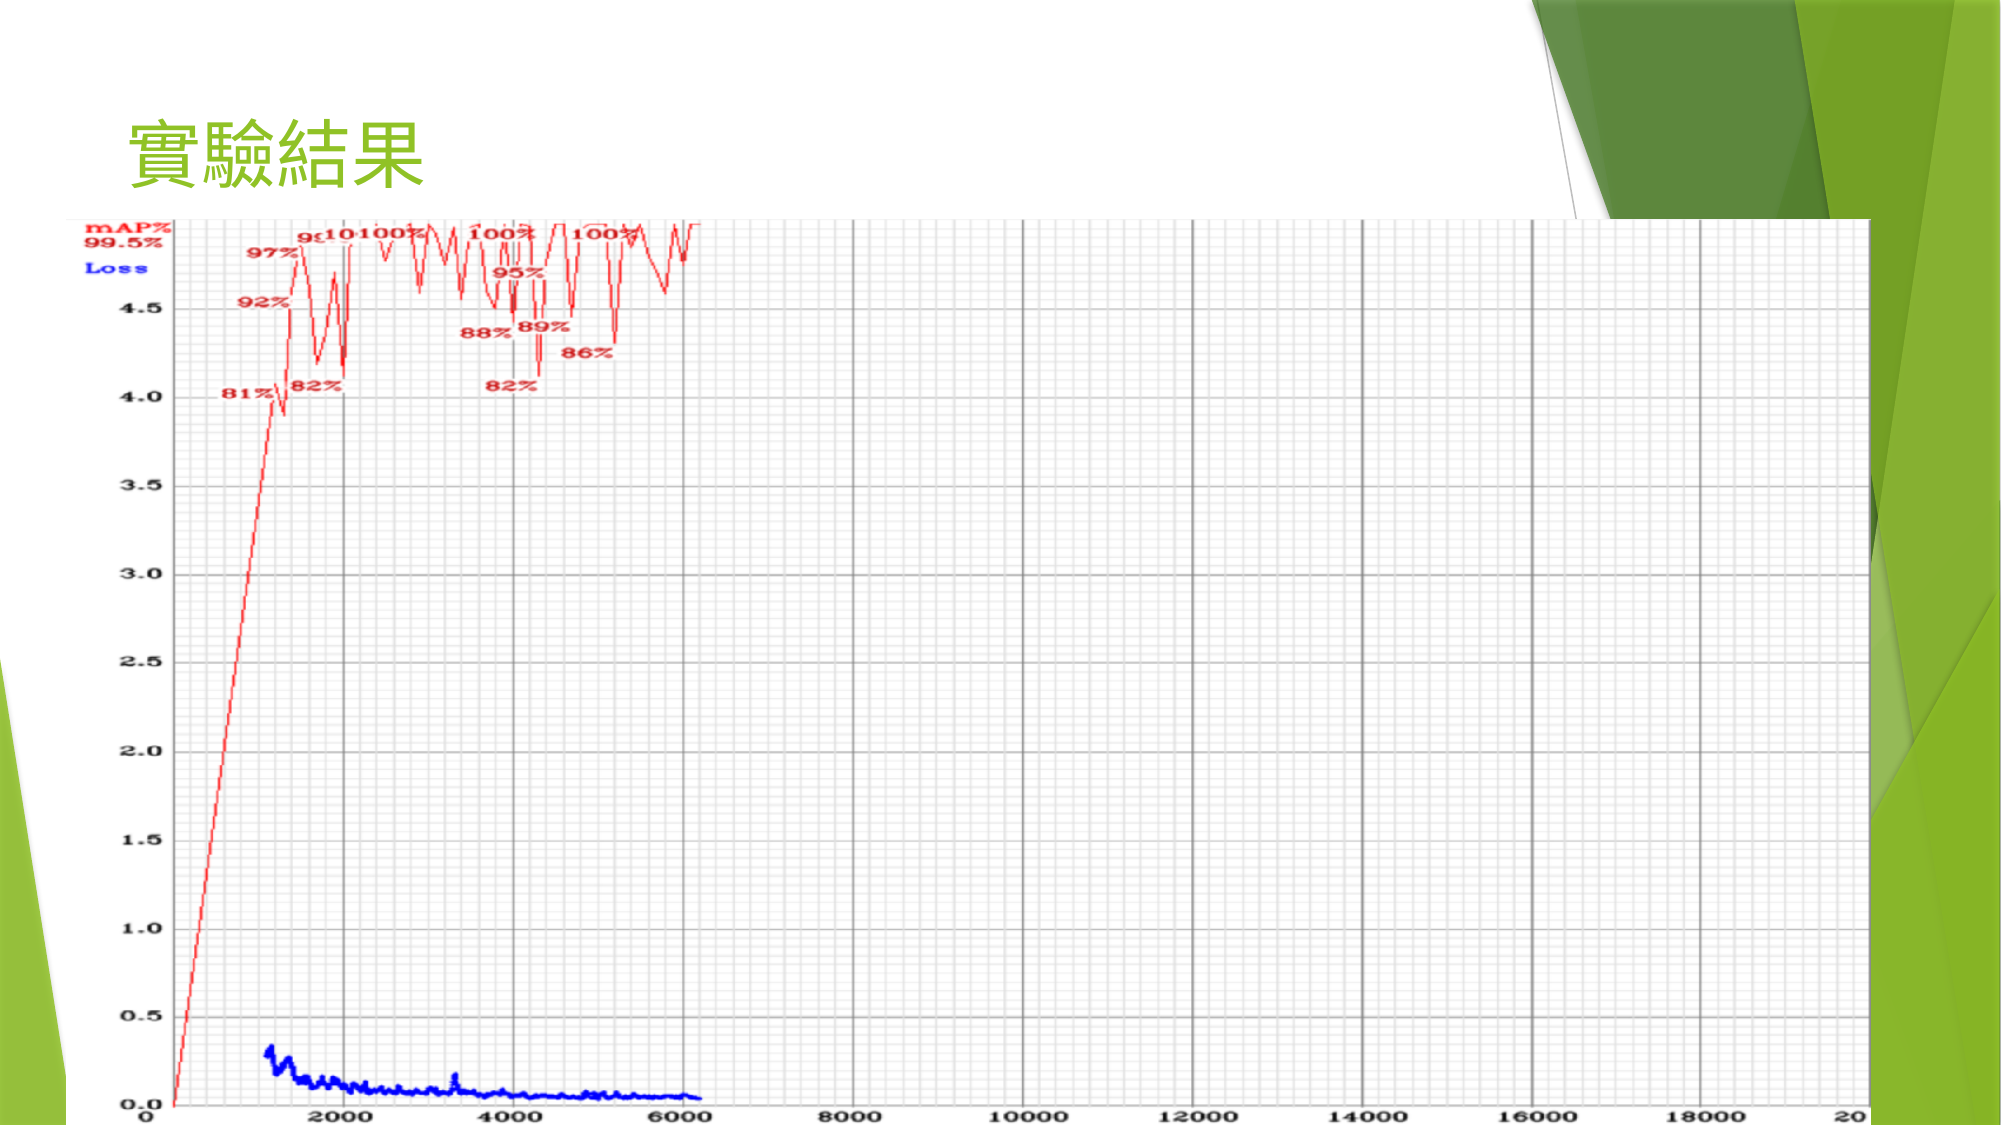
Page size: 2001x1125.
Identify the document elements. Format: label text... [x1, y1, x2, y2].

picture [65, 219, 1872, 1125]
title 實驗結果 [111, 99, 1522, 218]
